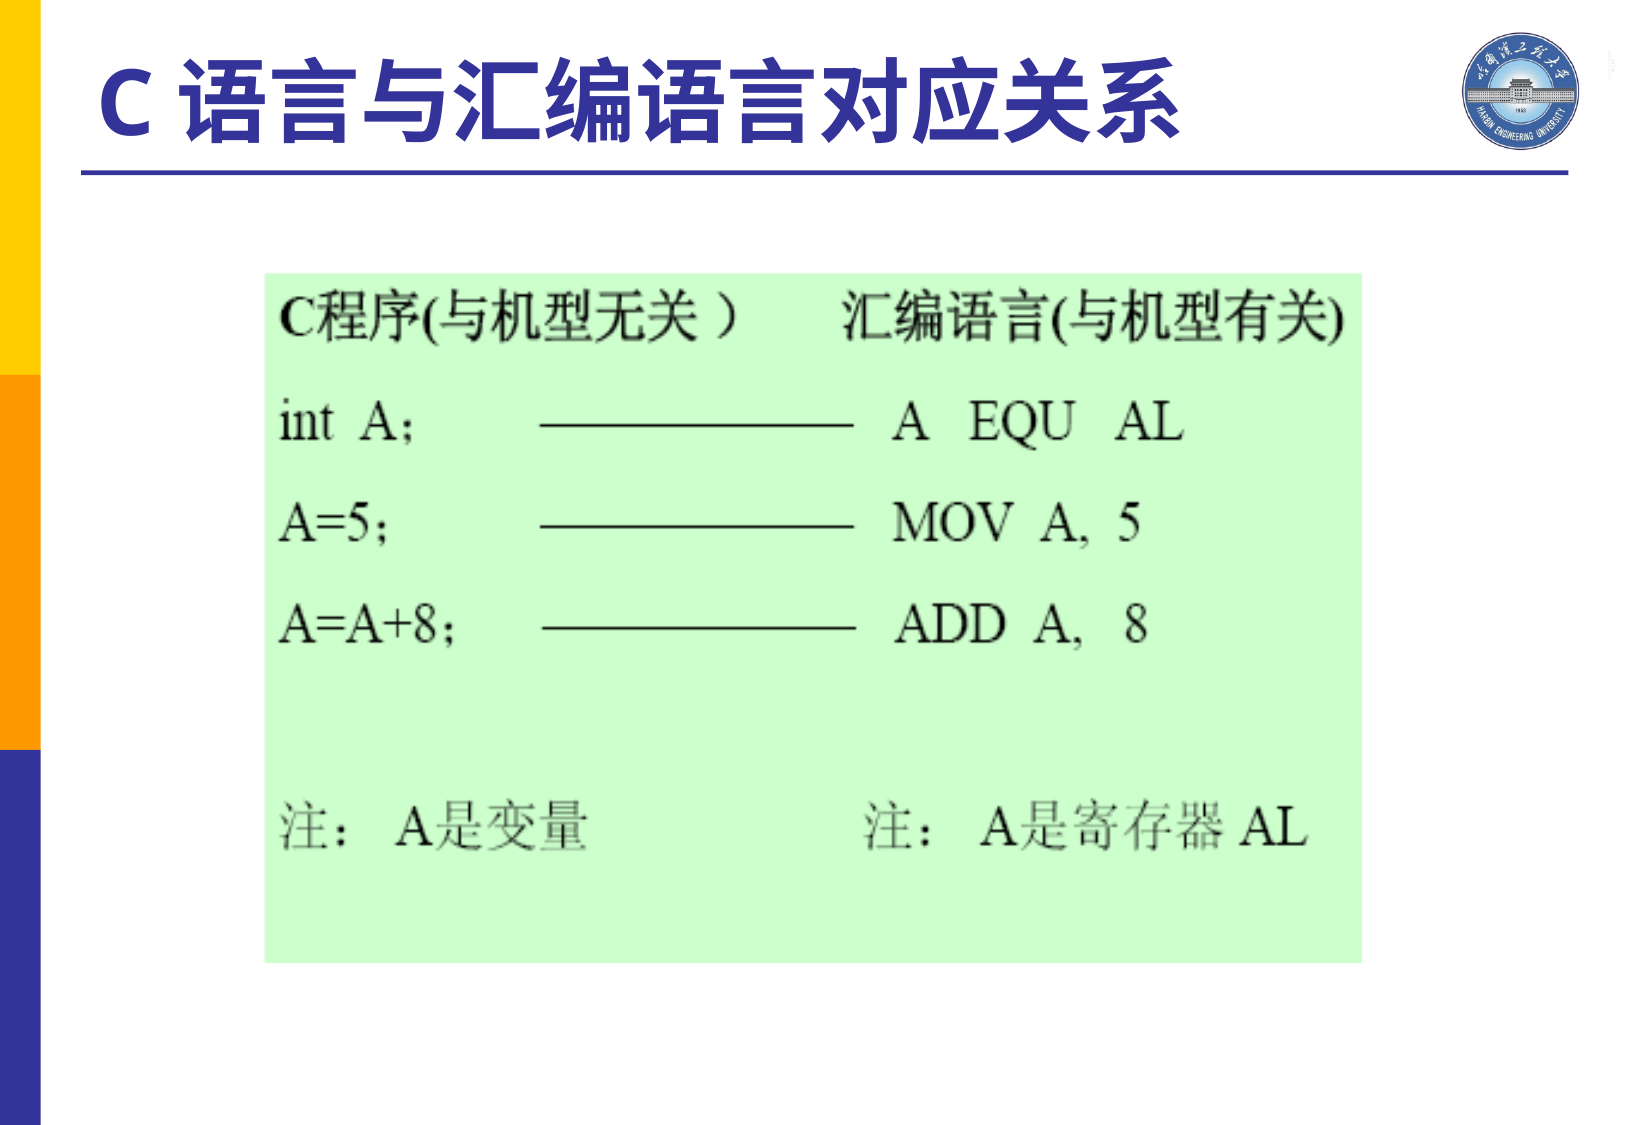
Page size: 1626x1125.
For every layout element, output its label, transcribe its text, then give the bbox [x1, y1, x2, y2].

picture [262, 269, 1362, 964]
title C语言与汇编语言对应关系 [81, 30, 1569, 161]
picture [1250, 9, 1616, 165]
